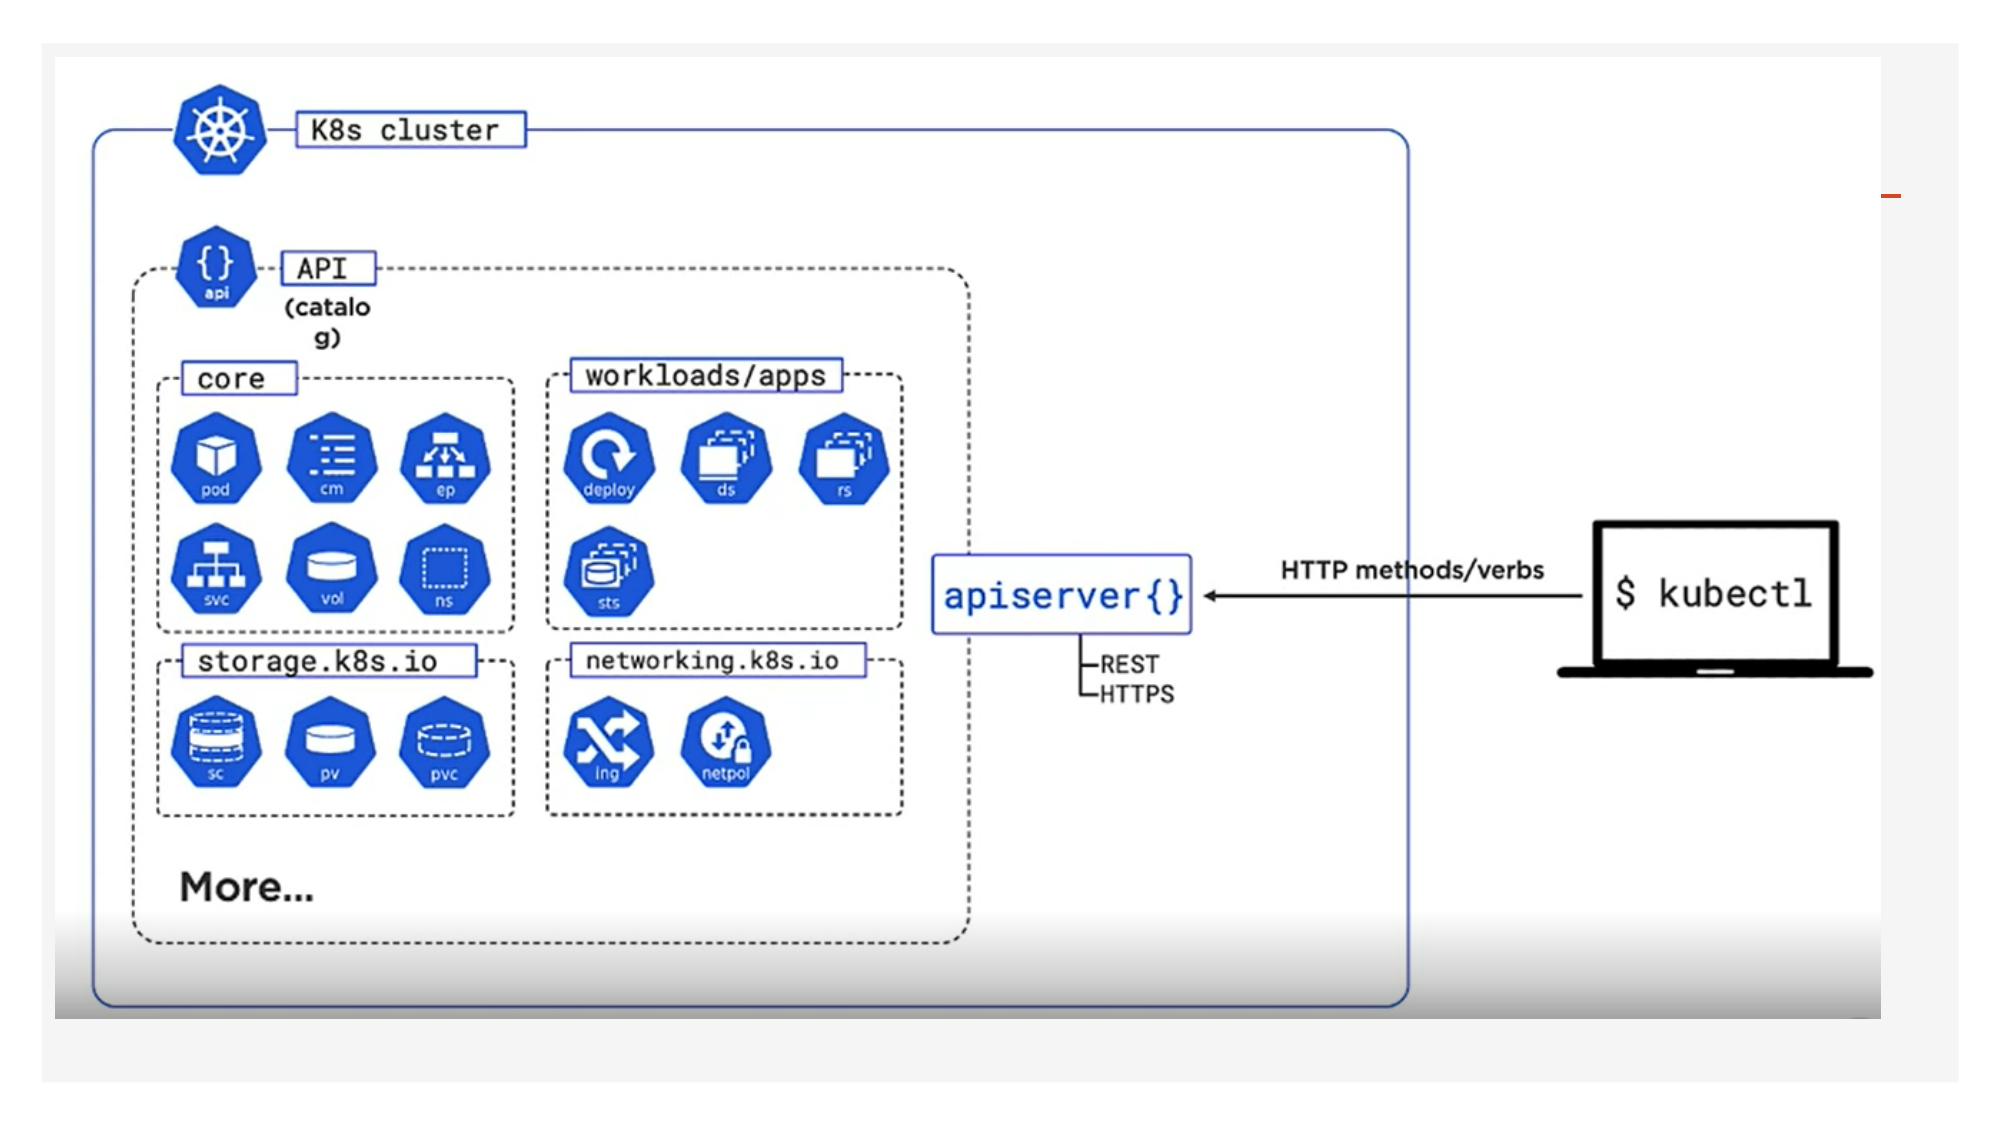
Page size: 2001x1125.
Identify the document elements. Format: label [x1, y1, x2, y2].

list [55, 57, 1881, 1019]
